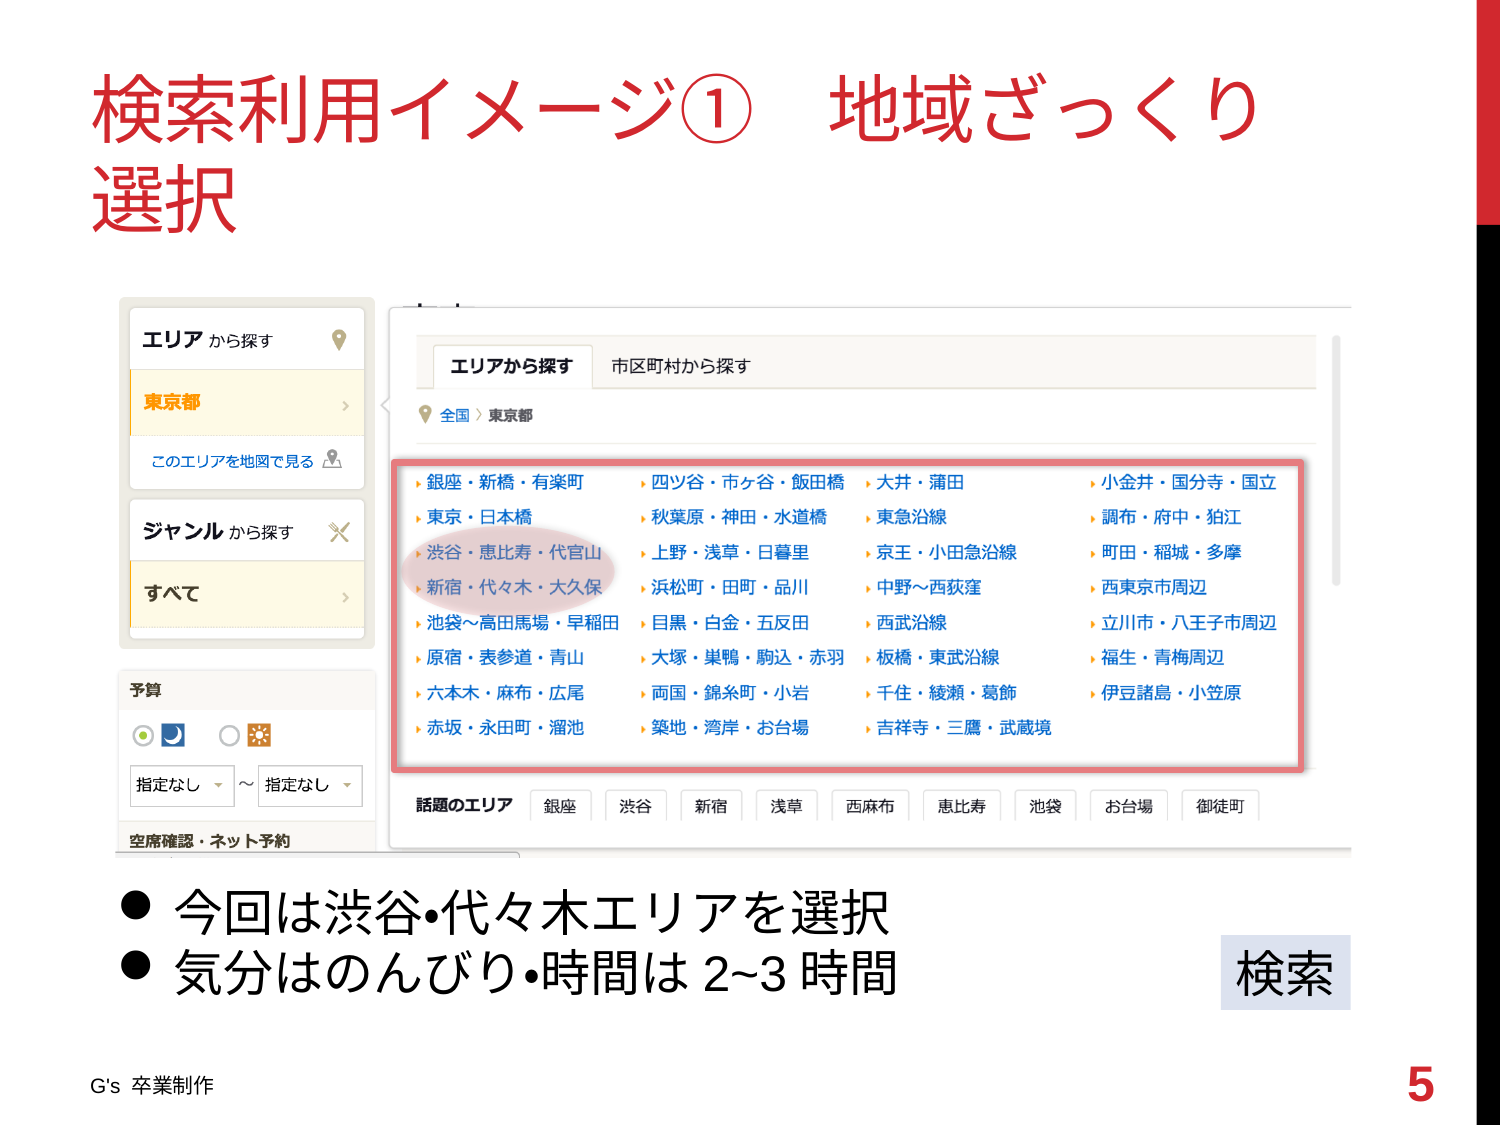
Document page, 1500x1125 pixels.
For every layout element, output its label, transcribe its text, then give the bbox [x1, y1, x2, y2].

footer G's 卒業制作 [75, 1065, 638, 1112]
picture [114, 289, 1352, 859]
text_box 今回は渋谷・代々木エリアを選択 気分はのんびり・時間は2~3時間 [102, 874, 914, 1010]
text_box 検索 [1220, 935, 1351, 1010]
title 検索利用イメージ① 地域ざっくり選択 [75, 25, 1301, 250]
slide_number 4 [1392, 1051, 1500, 1112]
